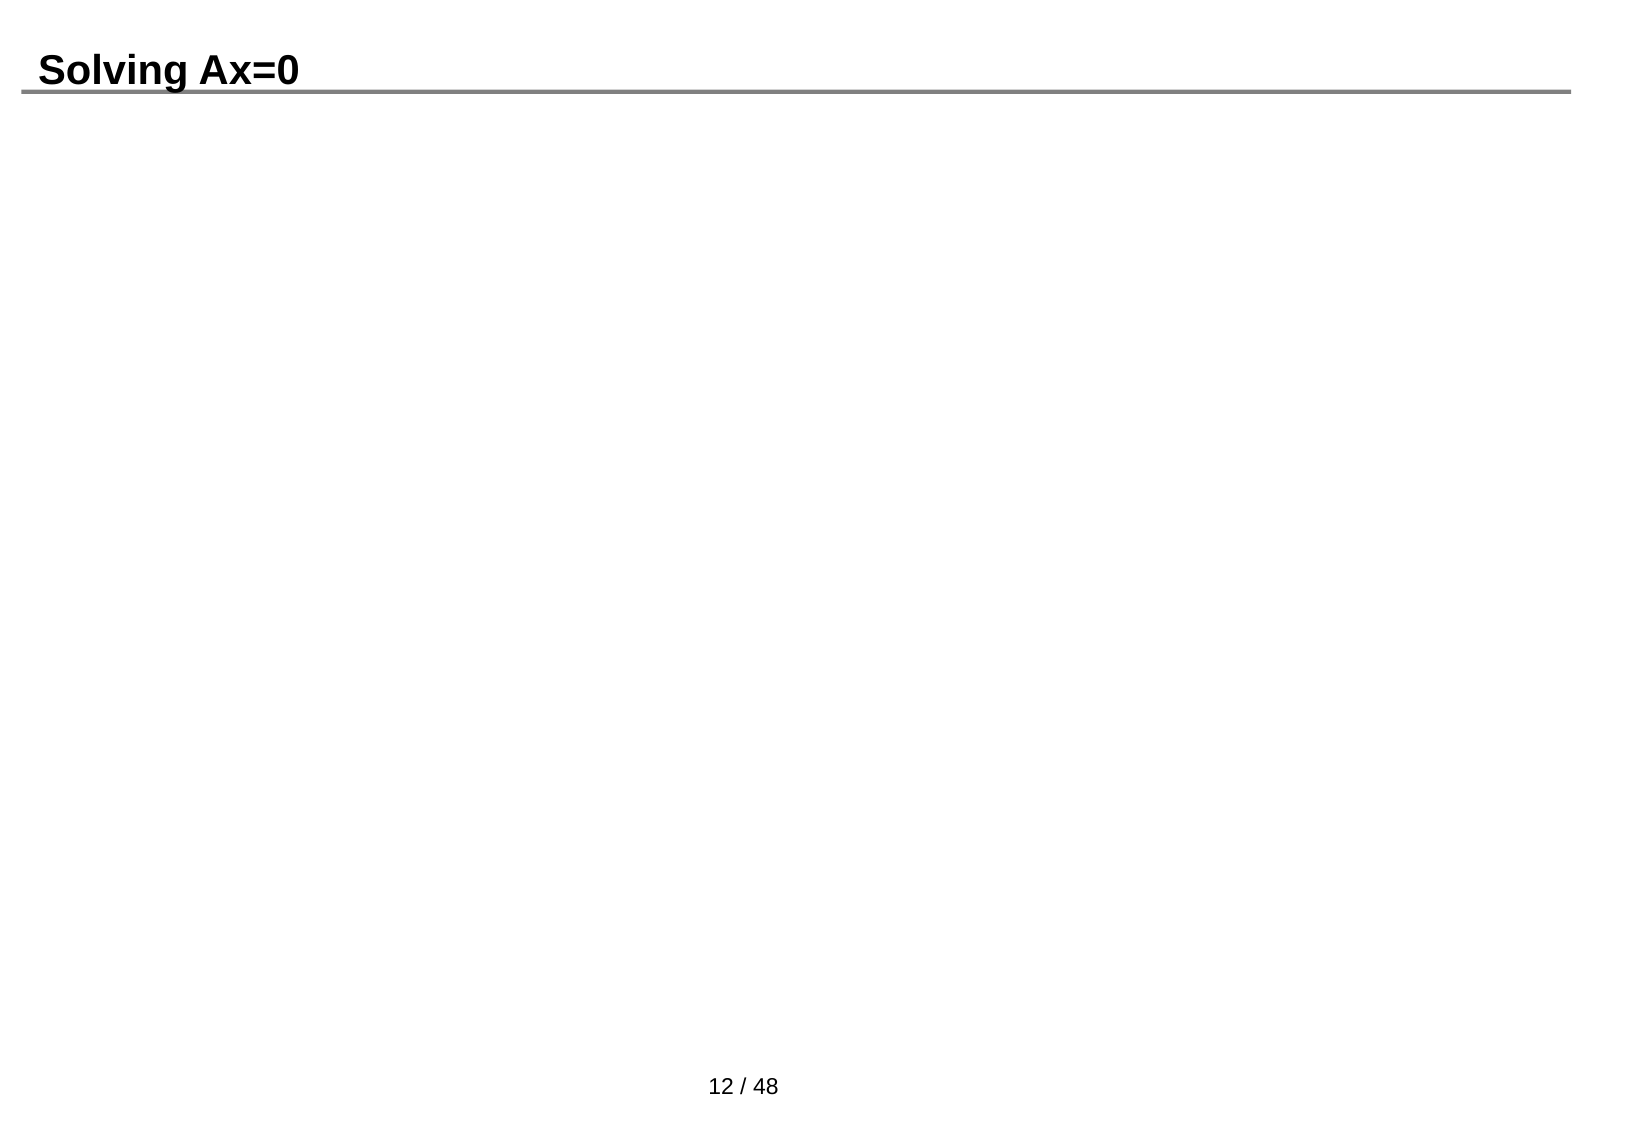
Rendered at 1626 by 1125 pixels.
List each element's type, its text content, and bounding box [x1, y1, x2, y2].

title Solving Ax=0 [22, 21, 1179, 91]
